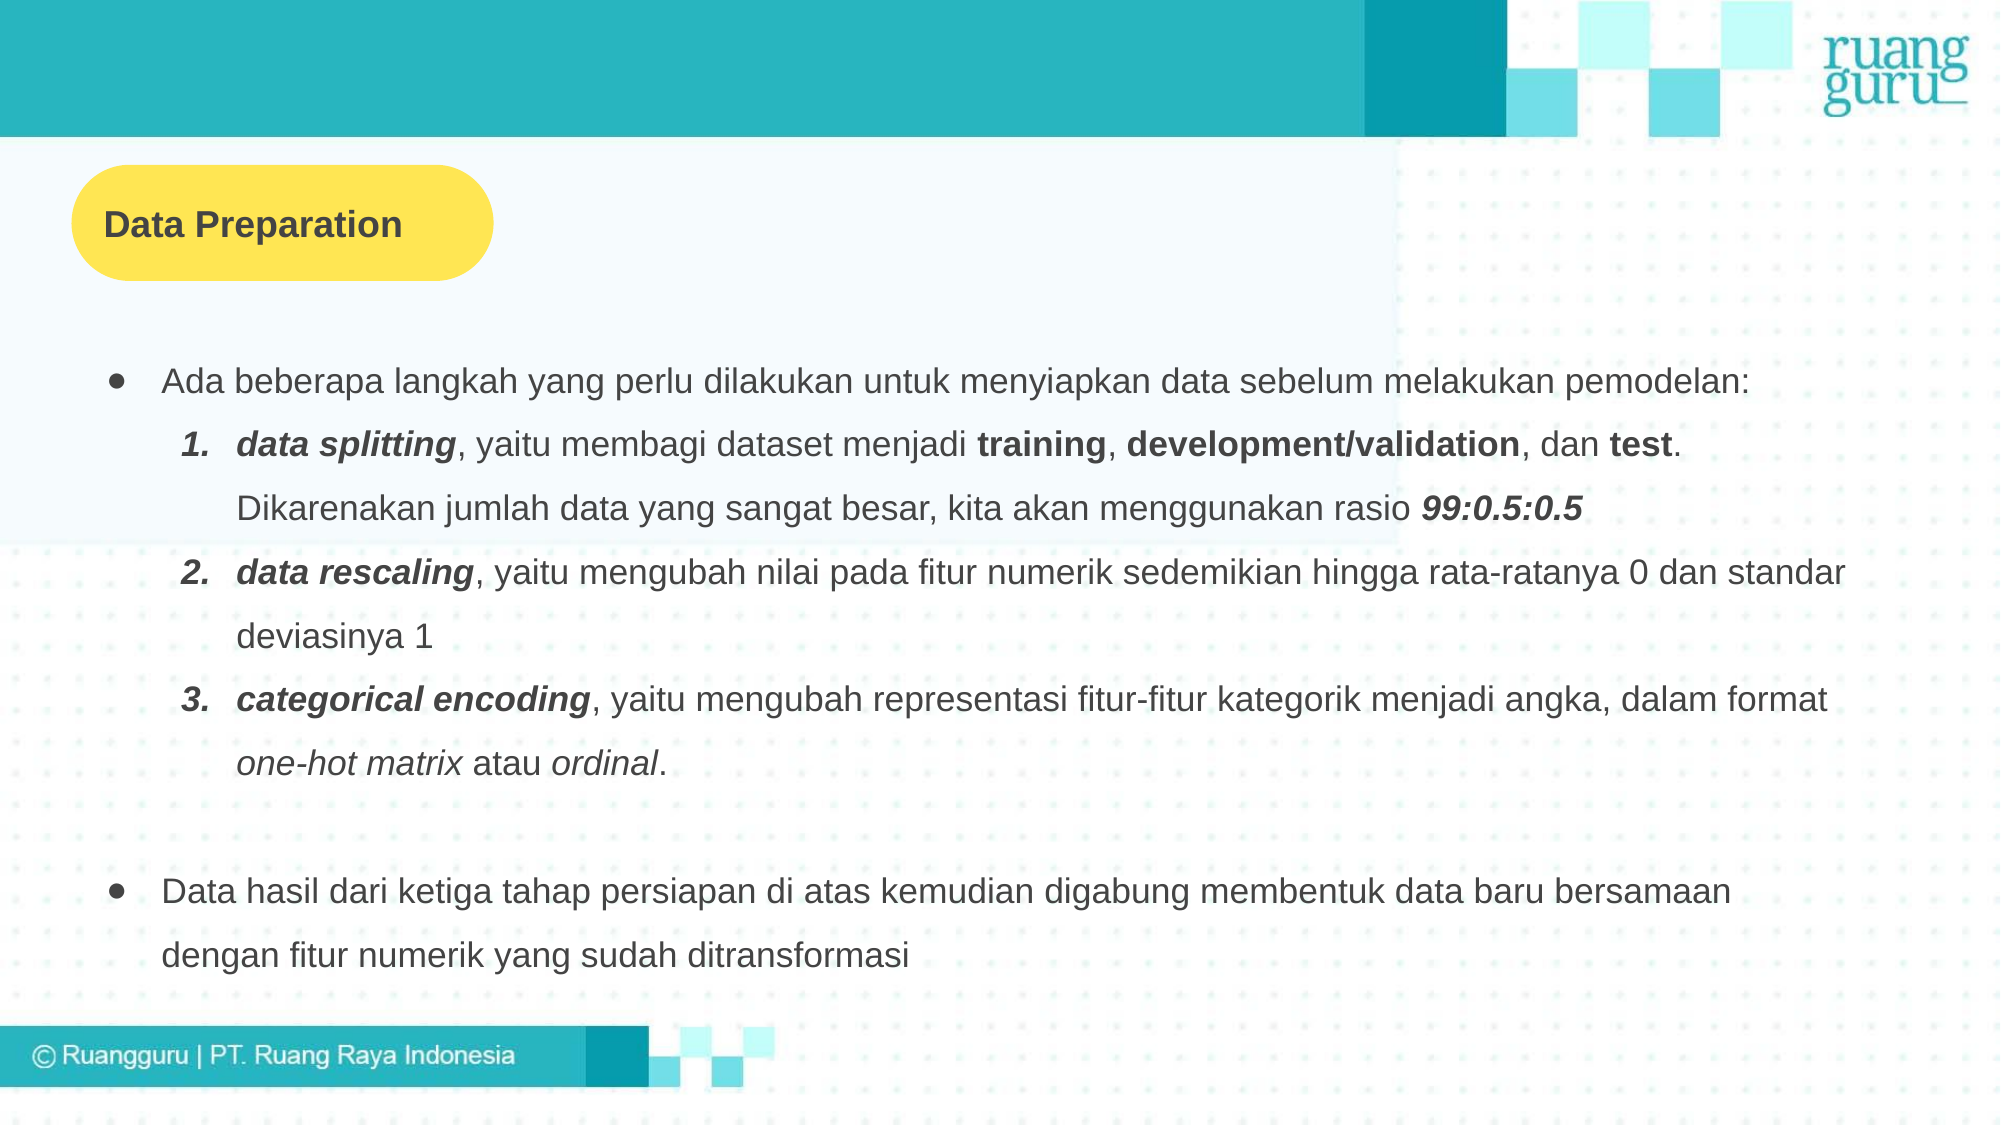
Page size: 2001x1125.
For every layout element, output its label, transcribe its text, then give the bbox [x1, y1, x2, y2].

picture [0, 0, 2001, 1125]
text_box Data Preparation [71, 164, 494, 281]
text_box Ada beberapa langkah yang perlu dilakukan untuk menyiapkan data sebelum melakukan pemodelan: data splitting, yaitu membagi dataset menjadi training, development/validation, dan test. Dikarenakan jumlah data yang sangat besar, kita akan menggunakan rasio 99:0.5:0.5 data rescaling, yaitu mengubah nilai pada fitur numerik sedemikian hingga rata-ratanya 0 dan standar deviasinya 1 categorical encoding, yaitu mengubah representasi fitur-fitur kategorik menjadi angka, dalam format one-hot matrix atau ordinal. Data hasil dari ketiga tahap persiapan di atas kemudian digabung membentuk data baru bersamaan dengan fitur numerik yang sudah ditransformasi [71, 328, 1871, 981]
